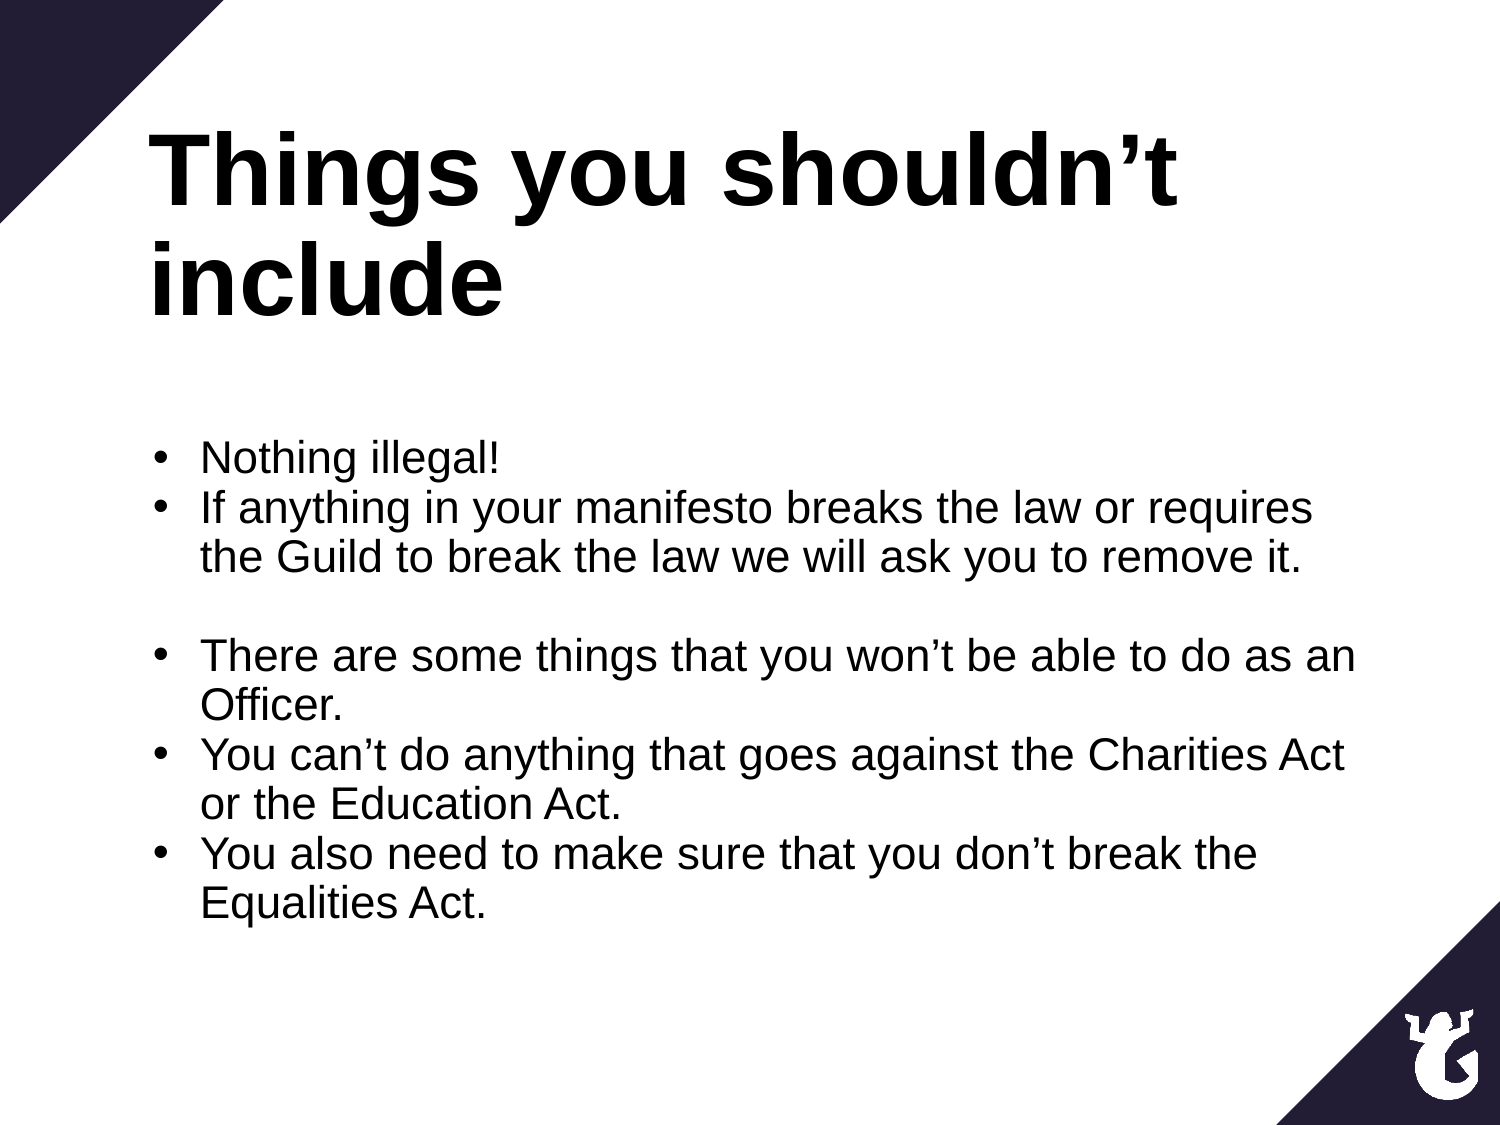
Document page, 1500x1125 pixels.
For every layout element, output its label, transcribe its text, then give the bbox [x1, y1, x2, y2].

subtitle Nothing illegal! If anything in your manifesto breaks the law or requires the Guild to break the law we will ask you to remove it. There are some things that you won’t be able to do as an Officer. You can’t do anything that goes against the Charities Act or the Education Act. You also need to make sure that you don’t break the Equalities Act. [119, 426, 1389, 986]
text_box [1274, 899, 1500, 1125]
title Things you shouldn’t include [114, 89, 1478, 346]
picture [1405, 1009, 1478, 1100]
text_box [0, 0, 225, 225]
